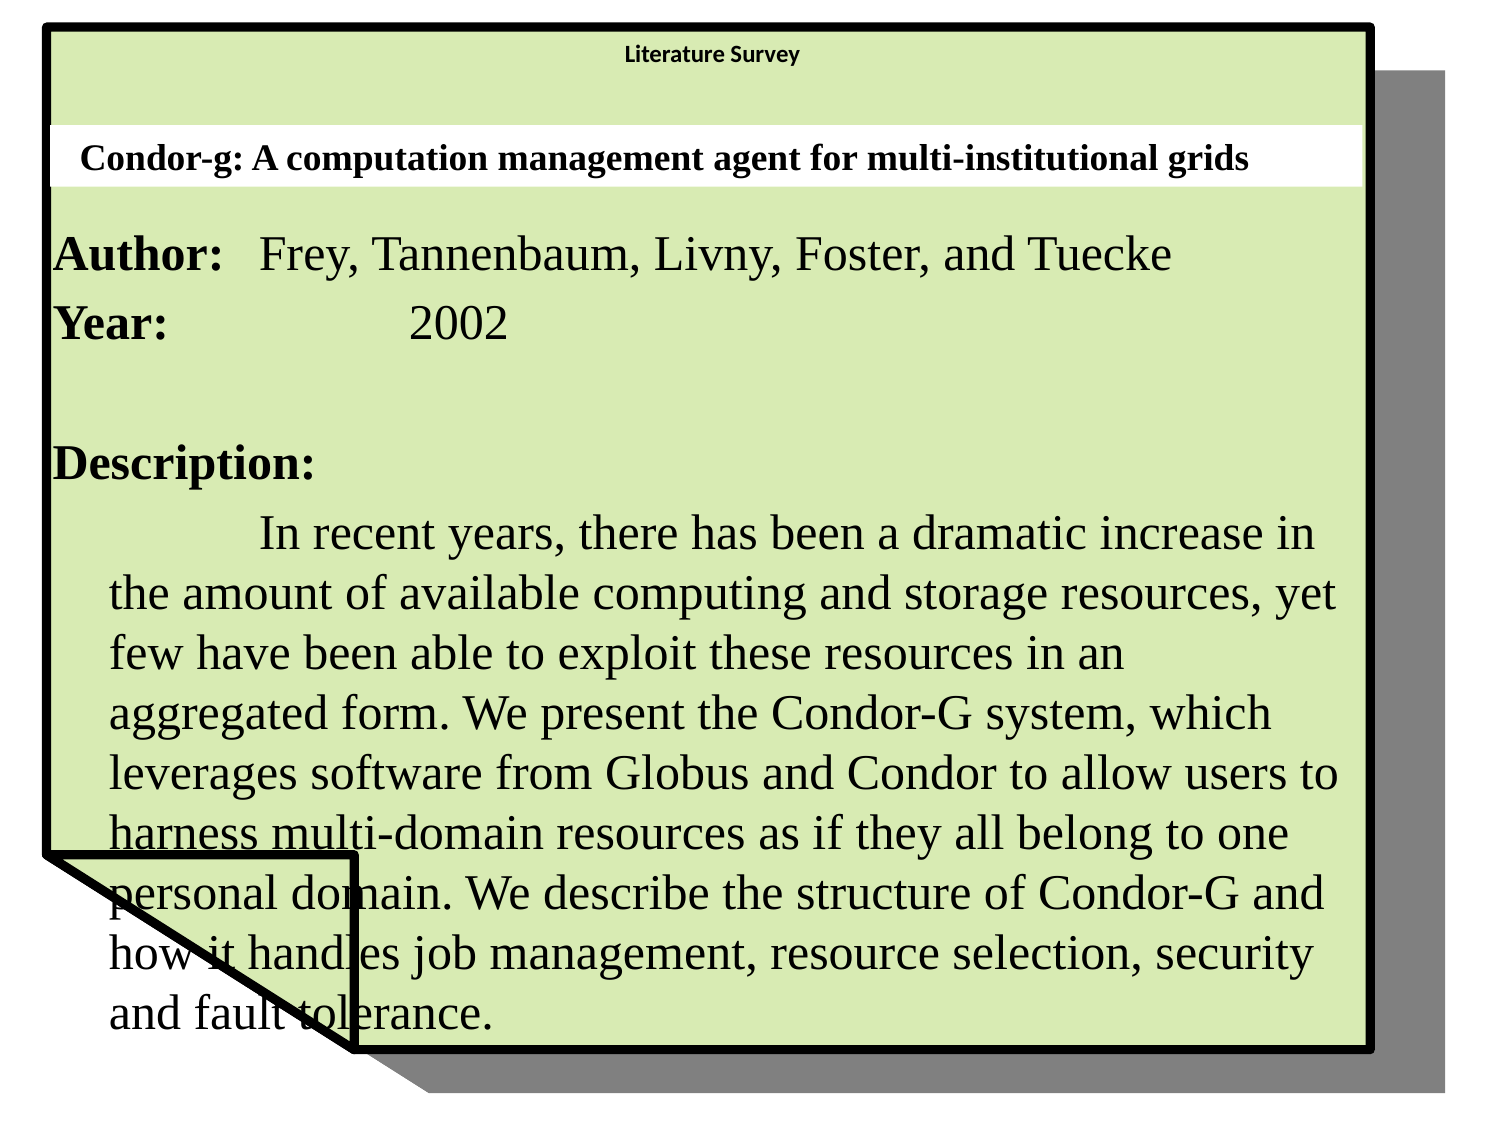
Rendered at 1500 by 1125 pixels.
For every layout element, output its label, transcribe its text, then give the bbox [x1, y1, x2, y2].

text_box Condor-g: A computation management agent for multi-institutional grids [50, 125, 1363, 187]
list Author: Frey, Tannenbaum, Livny, Foster, and Tuecke Year: 2002 Description: In recent years, there has been a dramatic increase in the amount of available computing and storage resources, yet few have been able to exploit these resources in an aggregated form. We present the Condor-G system, which leverages software from Globus and Condor to allow users to harness multi-domain resources as if they all belong to one personal domain. We describe the structure of Condor-G and how it handles job management, resource selection, security and fault tolerance. [37, 212, 1363, 1088]
title Literature Survey [75, 0, 1350, 105]
